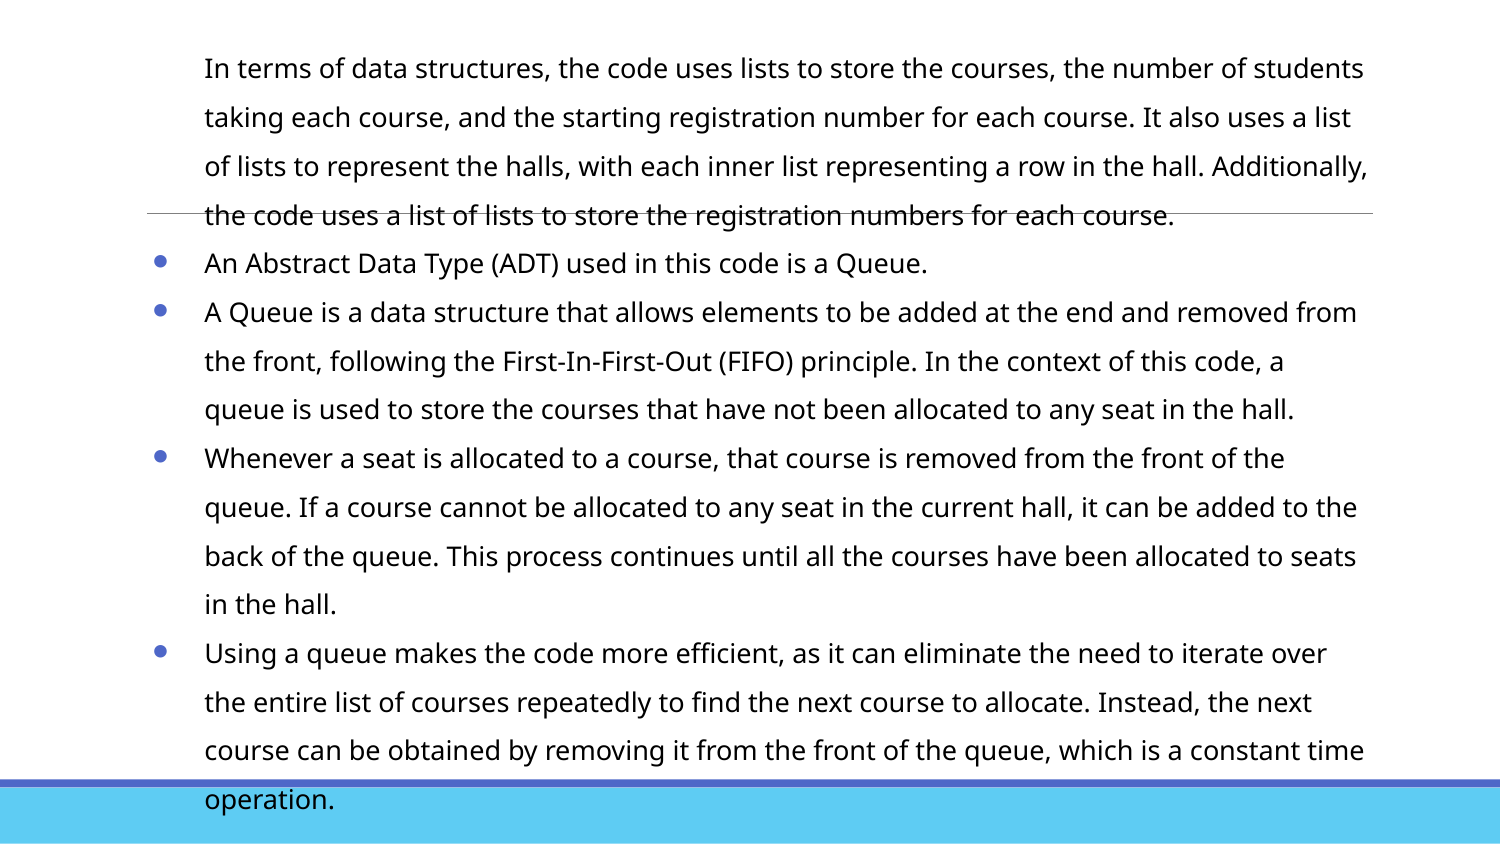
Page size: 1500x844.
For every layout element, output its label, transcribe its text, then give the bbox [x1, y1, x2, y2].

list In terms of data structures, the code uses lists to store the courses, the number of students taking each course, and the starting registration number for each course. It also uses a list of lists to represent the halls, with each inner list representing a row in the hall. Additionally, the code uses a list of lists to store the registration numbers for each course. An Abstract Data Type (ADT) used in this code is a Queue. A Queue is a data structure that allows elements to be added at the end and removed from the front, following the First-In-First-Out (FIFO) principle. In the context of this code, a queue is used to store the courses that have not been allocated to any seat in the hall. Whenever a seat is allocated to a course, that course is removed from the front of the queue. If a course cannot be allocated to any seat in the current hall, it can be added to the back of the queue. This process continues until all the courses have been allocated to seats in the hall. Using a queue makes the code more efficient, as it can eliminate the need to iterate over the entire list of courses repeatedly to find the next course to allocate. Instead, the next course can be obtained by removing it from the front of the queue, which is a constant time operation. [114, 20, 1386, 787]
